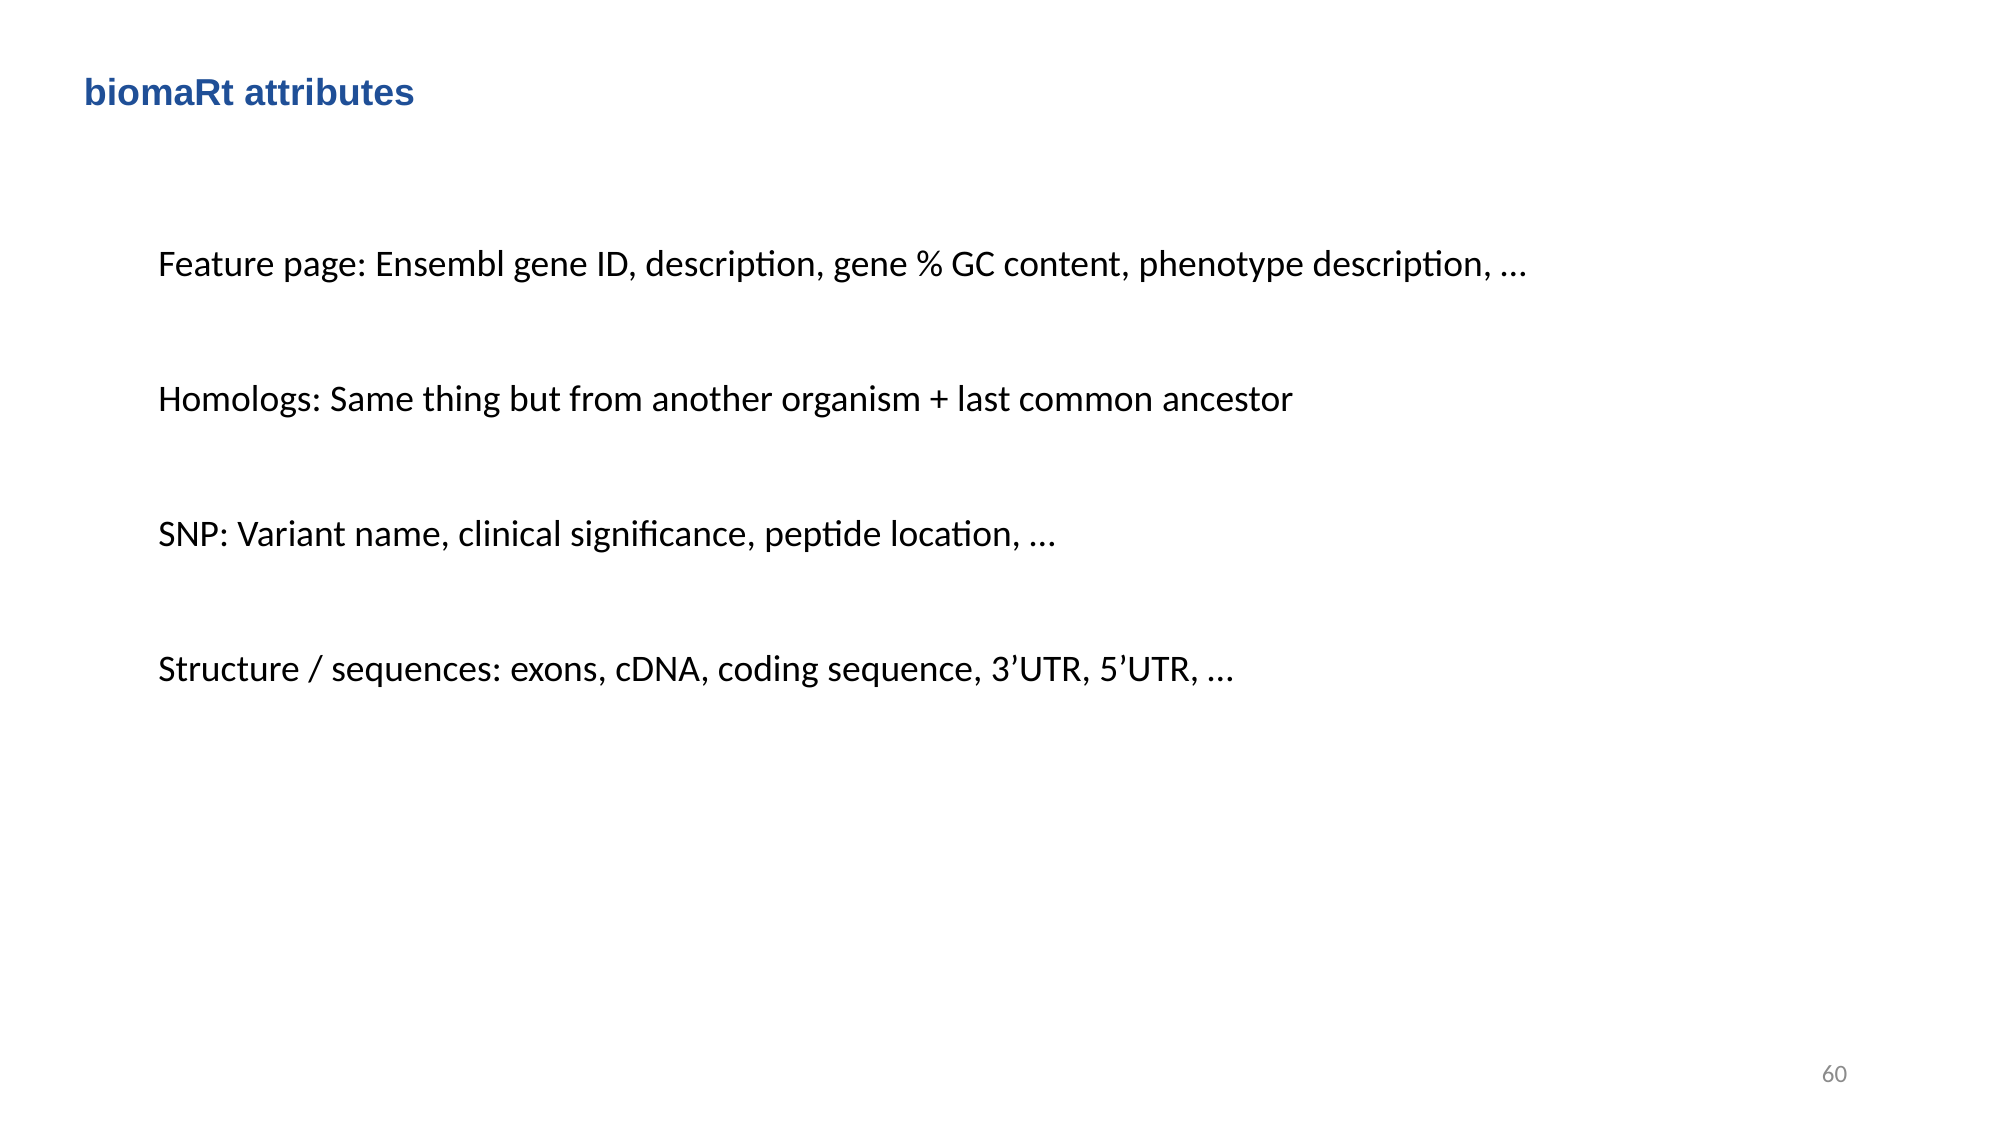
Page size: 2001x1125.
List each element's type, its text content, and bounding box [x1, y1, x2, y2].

text_box biomaRt attributes [69, 60, 1559, 121]
slide_number 60 [1412, 1042, 1863, 1103]
text_box Feature page: Ensembl gene ID, description, gene % GC content, phenotype description, … Homologs: Same thing but from another organism + last common ancestor SNP: Variant name, clinical significance, peptide location, … Structure / sequences: exons, cDNA, coding sequence, 3’UTR, 5’UTR, … [143, 231, 1863, 697]
